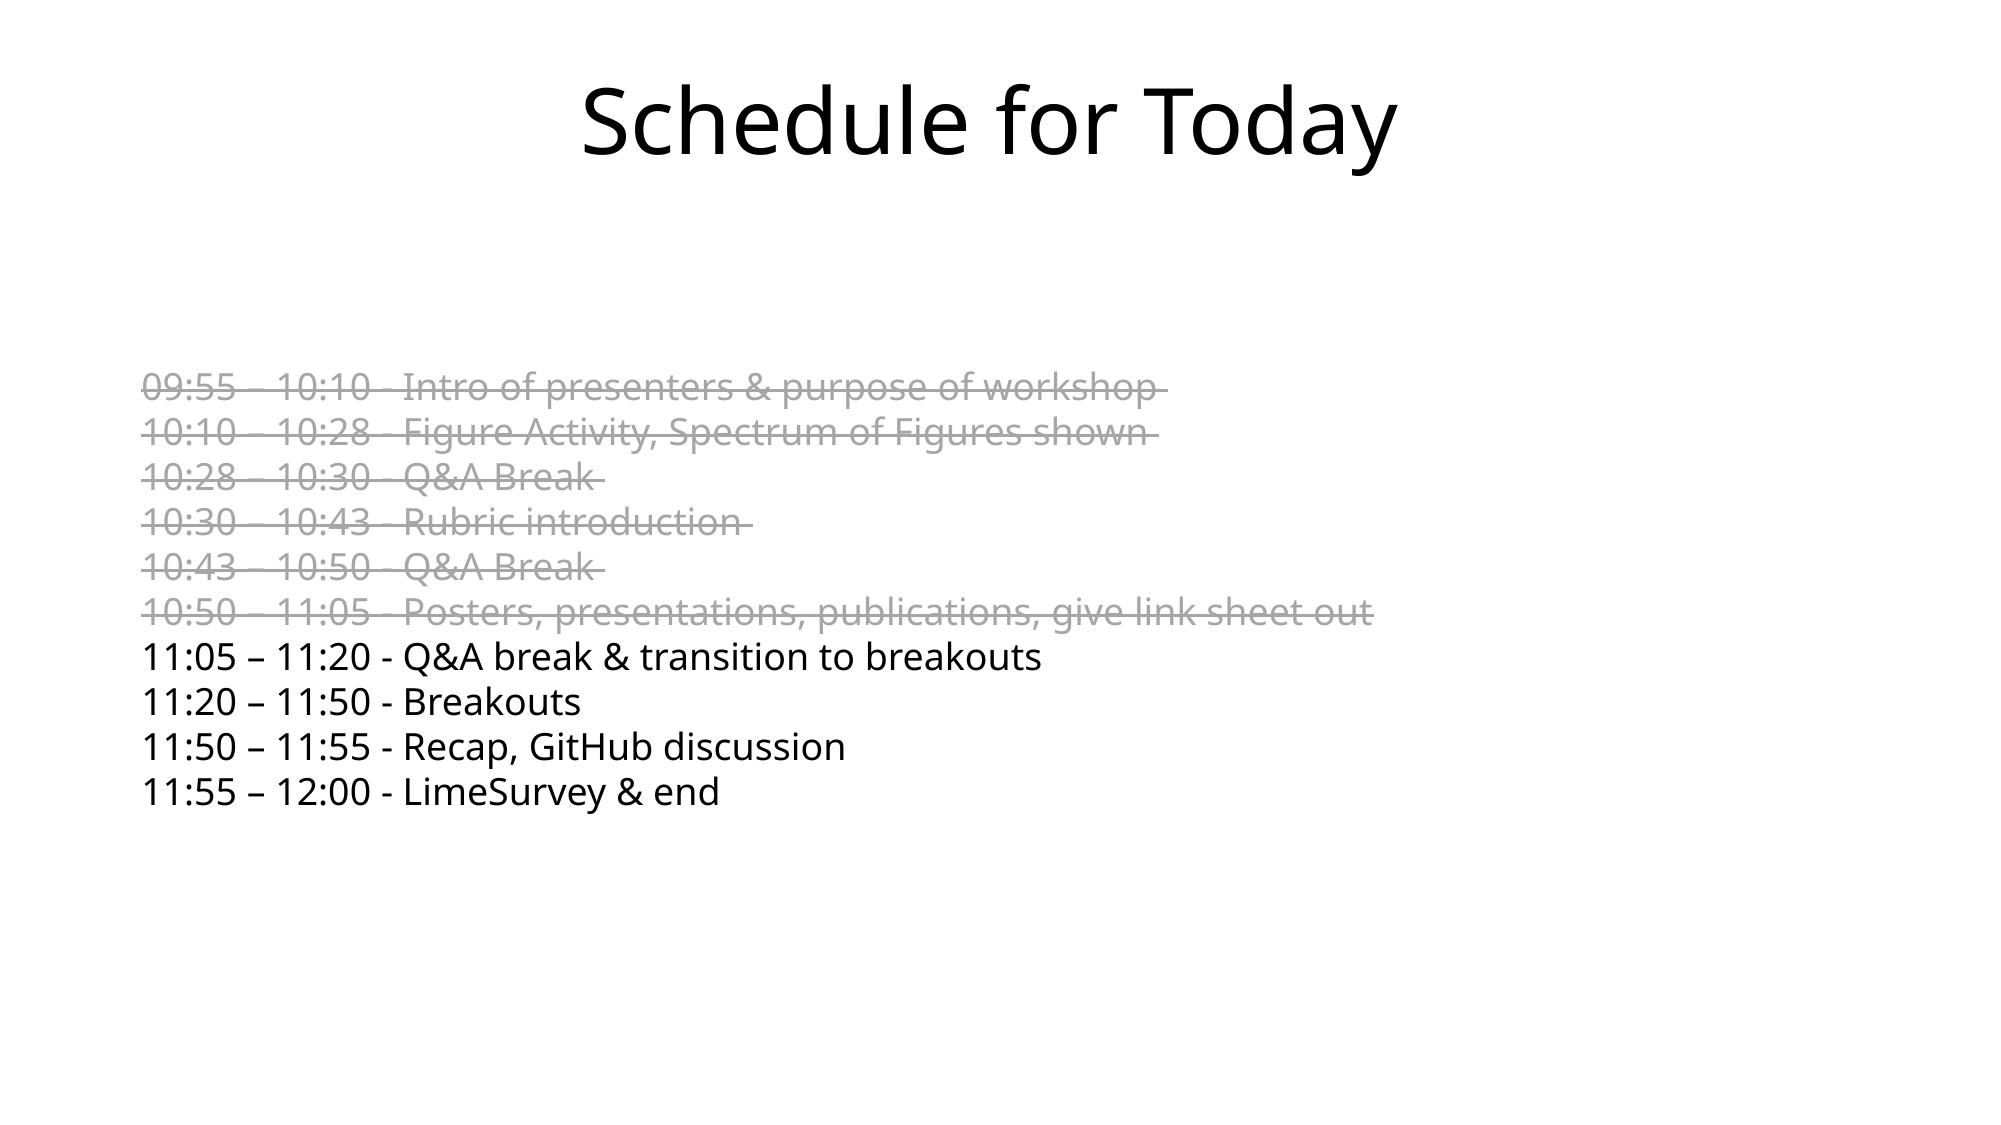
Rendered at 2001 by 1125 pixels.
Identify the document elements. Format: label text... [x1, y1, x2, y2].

text_box Schedule for Today [274, 67, 1705, 286]
text_box 09:55 – 10:10 - Intro of presenters & purpose of workshop 10:10 – 10:28 - Figure Activity, Spectrum of Figures shown 10:28 – 10:30 - Q&A Break 10:30 – 10:43 - Rubric introduction 10:43 – 10:50 - Q&A Break 10:50 – 11:05 - Posters, presentations, publications, give link sheet out 11:05 – 11:20 - Q&A break & transition to breakouts 11:20 – 11:50 - Breakouts 11:50 – 11:55 - Recap, GitHub discussion 11:55 – 12:00 - LimeSurvey & end [126, 355, 1818, 866]
